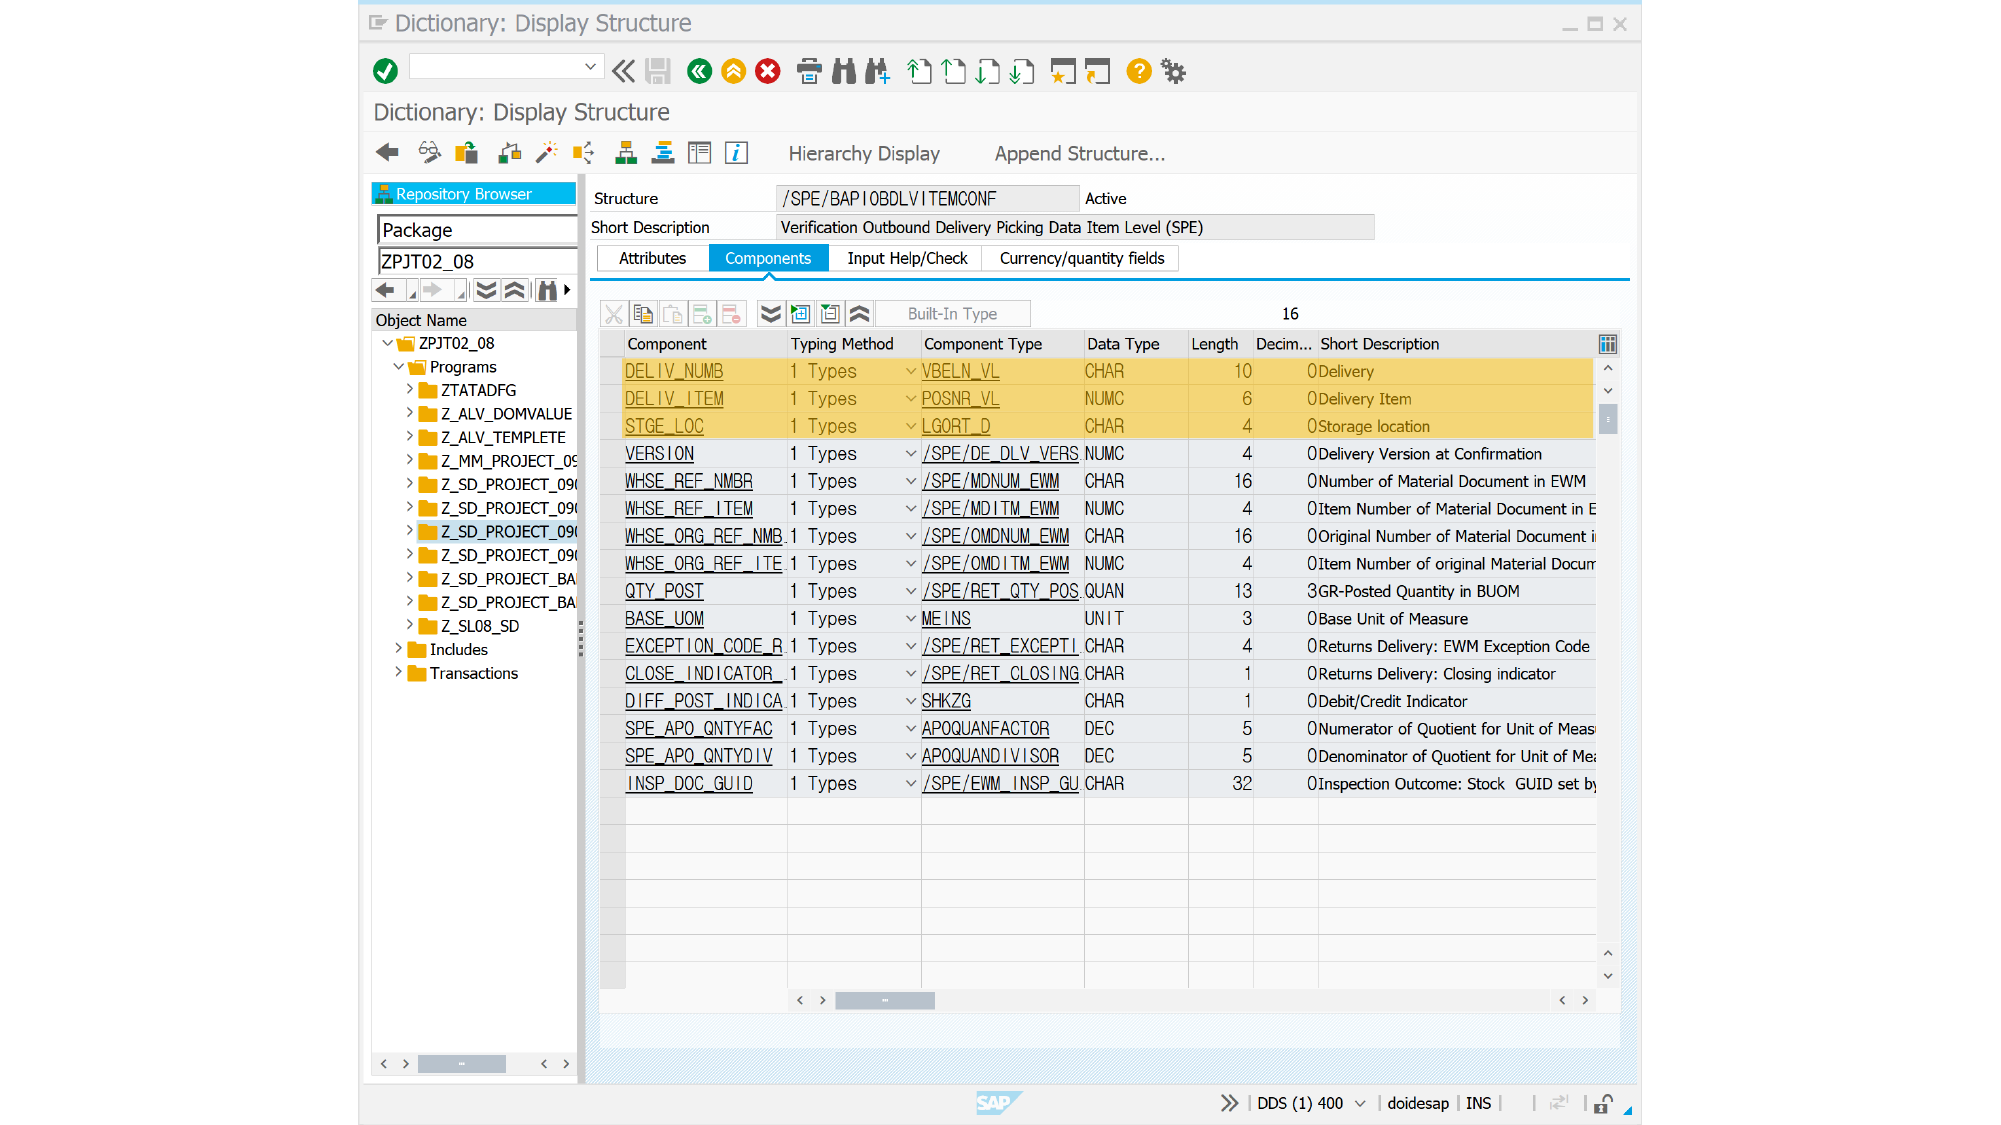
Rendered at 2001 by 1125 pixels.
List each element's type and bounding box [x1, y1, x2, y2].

picture [358, 0, 1642, 1125]
